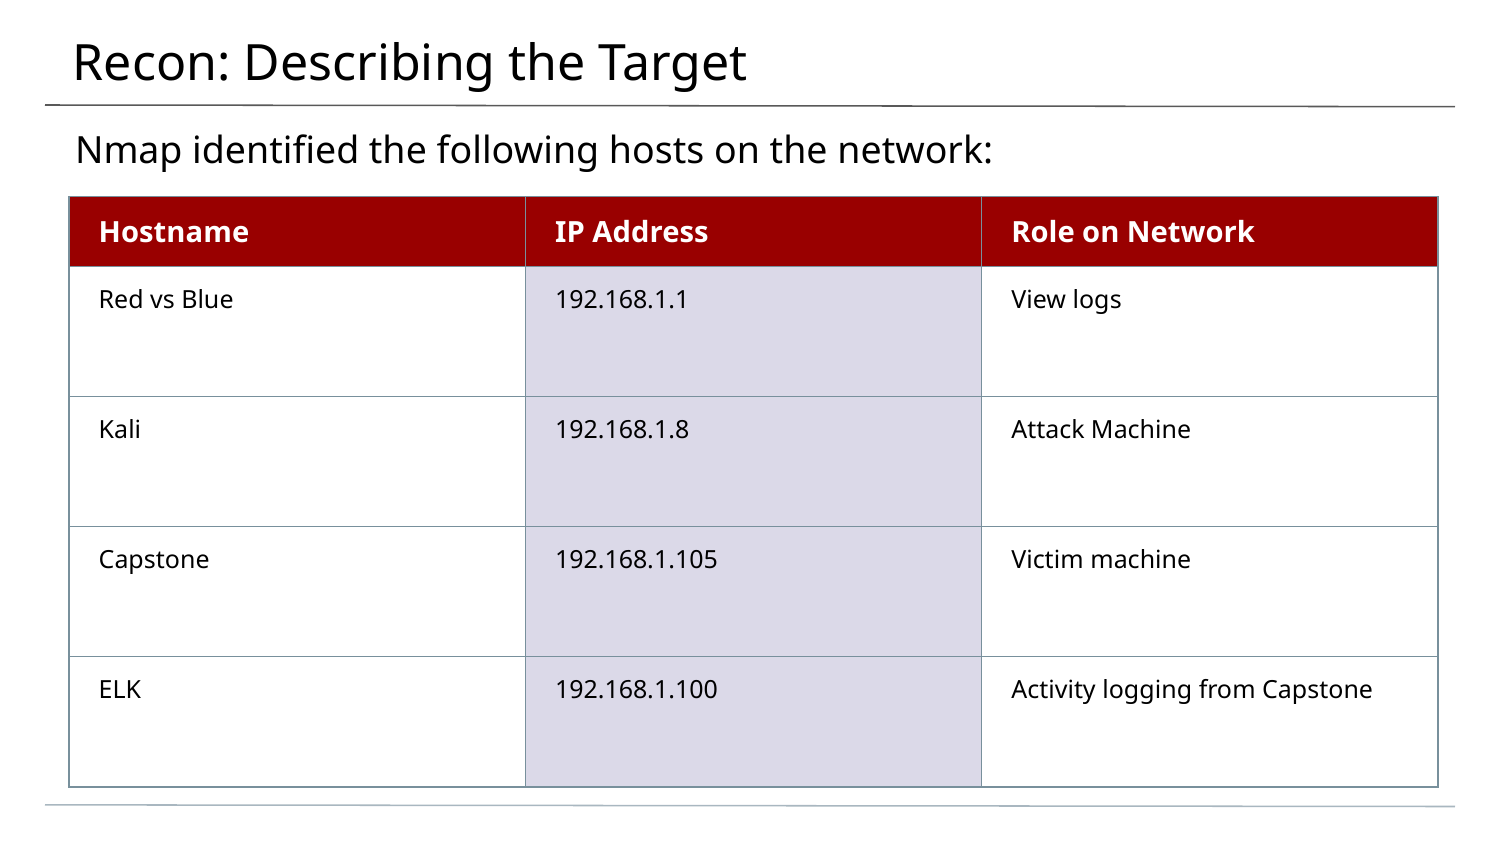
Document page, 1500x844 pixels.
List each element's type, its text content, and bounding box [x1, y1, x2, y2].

table_cell 192.168.1.8 [526, 397, 981, 526]
table_header IP Address [526, 197, 981, 266]
table_cell Attack Machine [982, 397, 1437, 526]
title Recon: Describing the Target [0, 0, 1500, 88]
table_cell 192.168.1.1 [526, 267, 981, 396]
subtitle Nmap identified the following hosts on the network: [0, 110, 1500, 171]
table_cell Kali [70, 397, 525, 526]
table_header Role on Network [982, 197, 1437, 266]
table_cell Capstone [70, 527, 525, 656]
table_cell Red vs Blue [70, 267, 525, 396]
table_header Hostname [70, 197, 525, 266]
table_cell Victim machine [982, 527, 1437, 656]
table_cell 192.168.1.100 [526, 657, 981, 786]
table_cell Activity logging from Capstone [982, 657, 1437, 786]
table_cell 192.168.1.105 [526, 527, 981, 656]
table_cell ELK [70, 657, 525, 786]
table_cell View logs [982, 267, 1437, 396]
